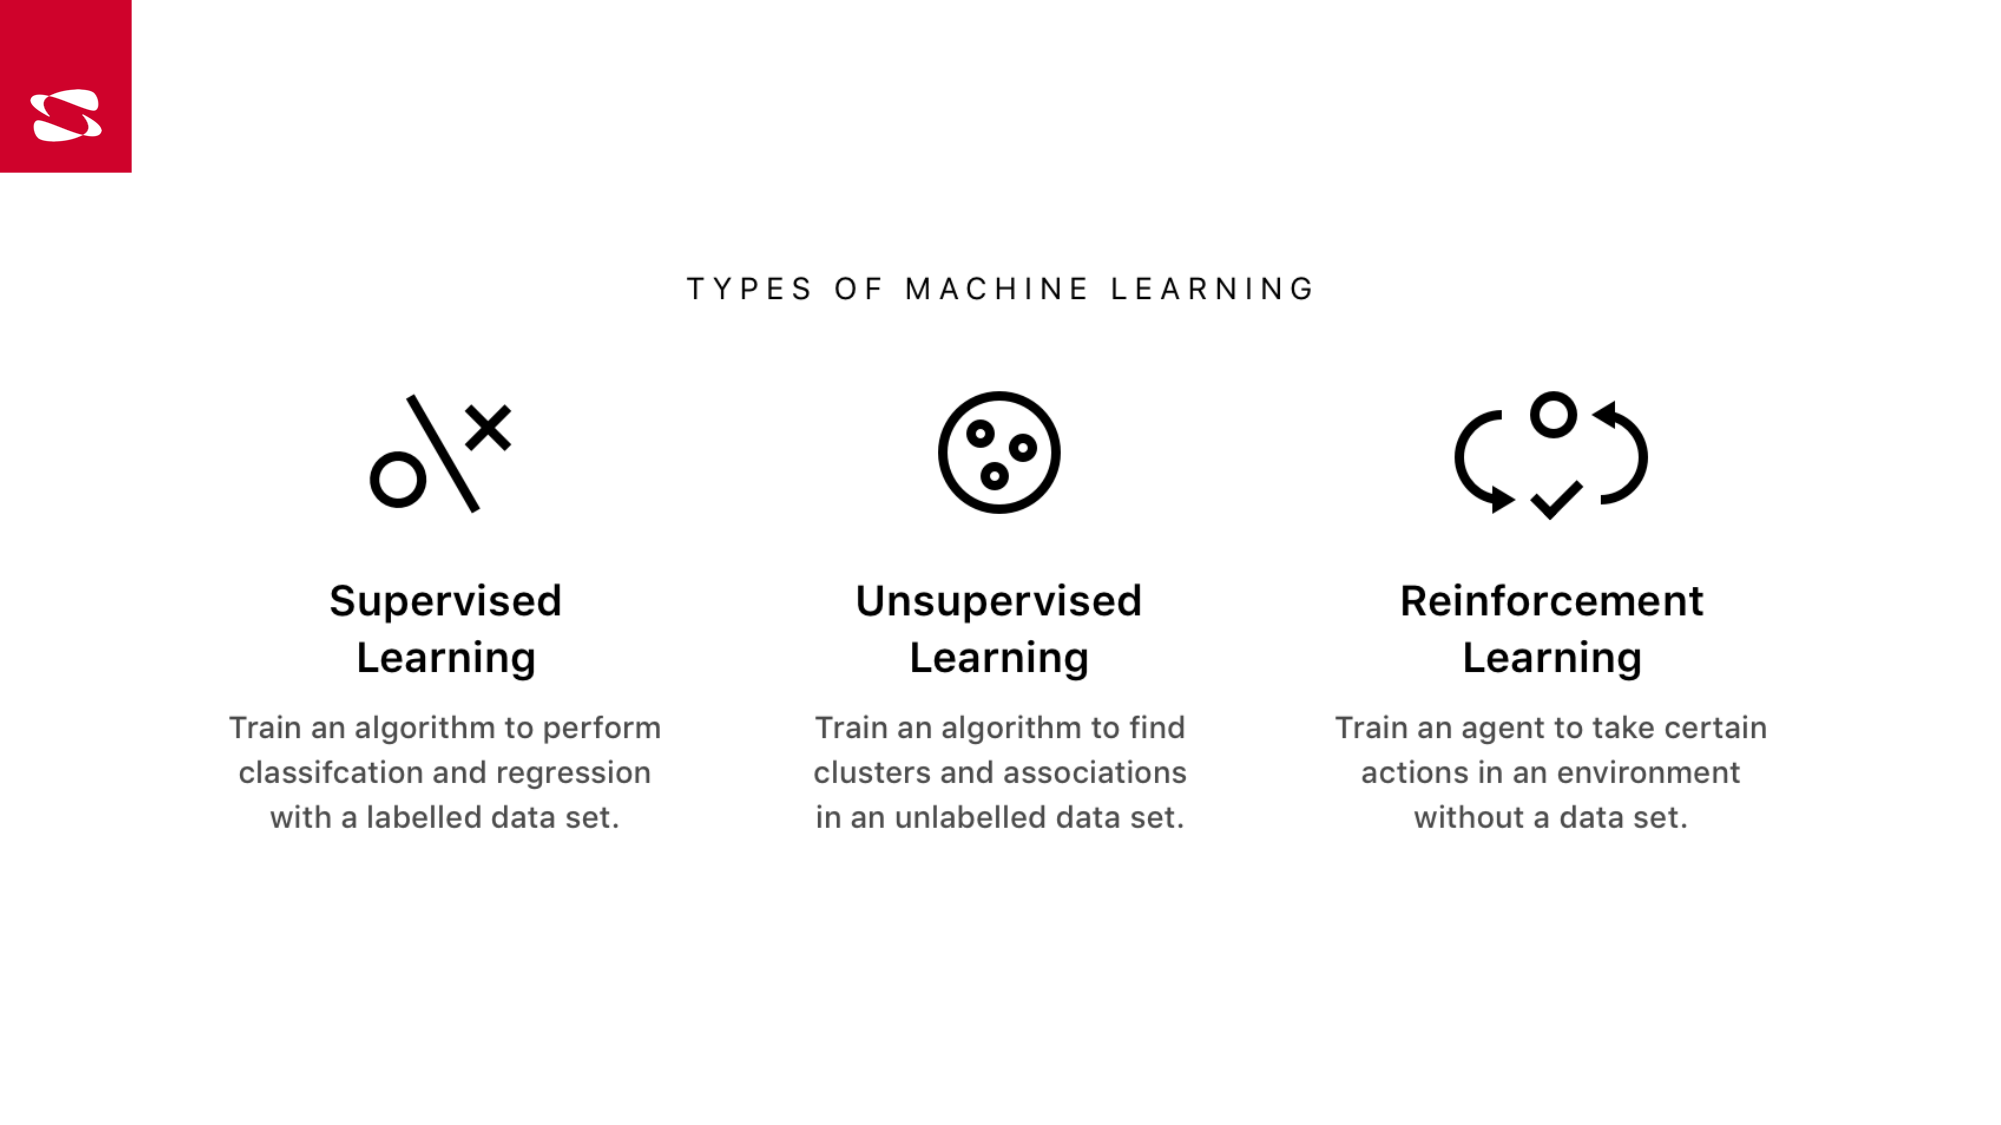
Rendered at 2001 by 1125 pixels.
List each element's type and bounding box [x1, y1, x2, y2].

picture [30, 89, 102, 142]
picture [174, 219, 1825, 927]
